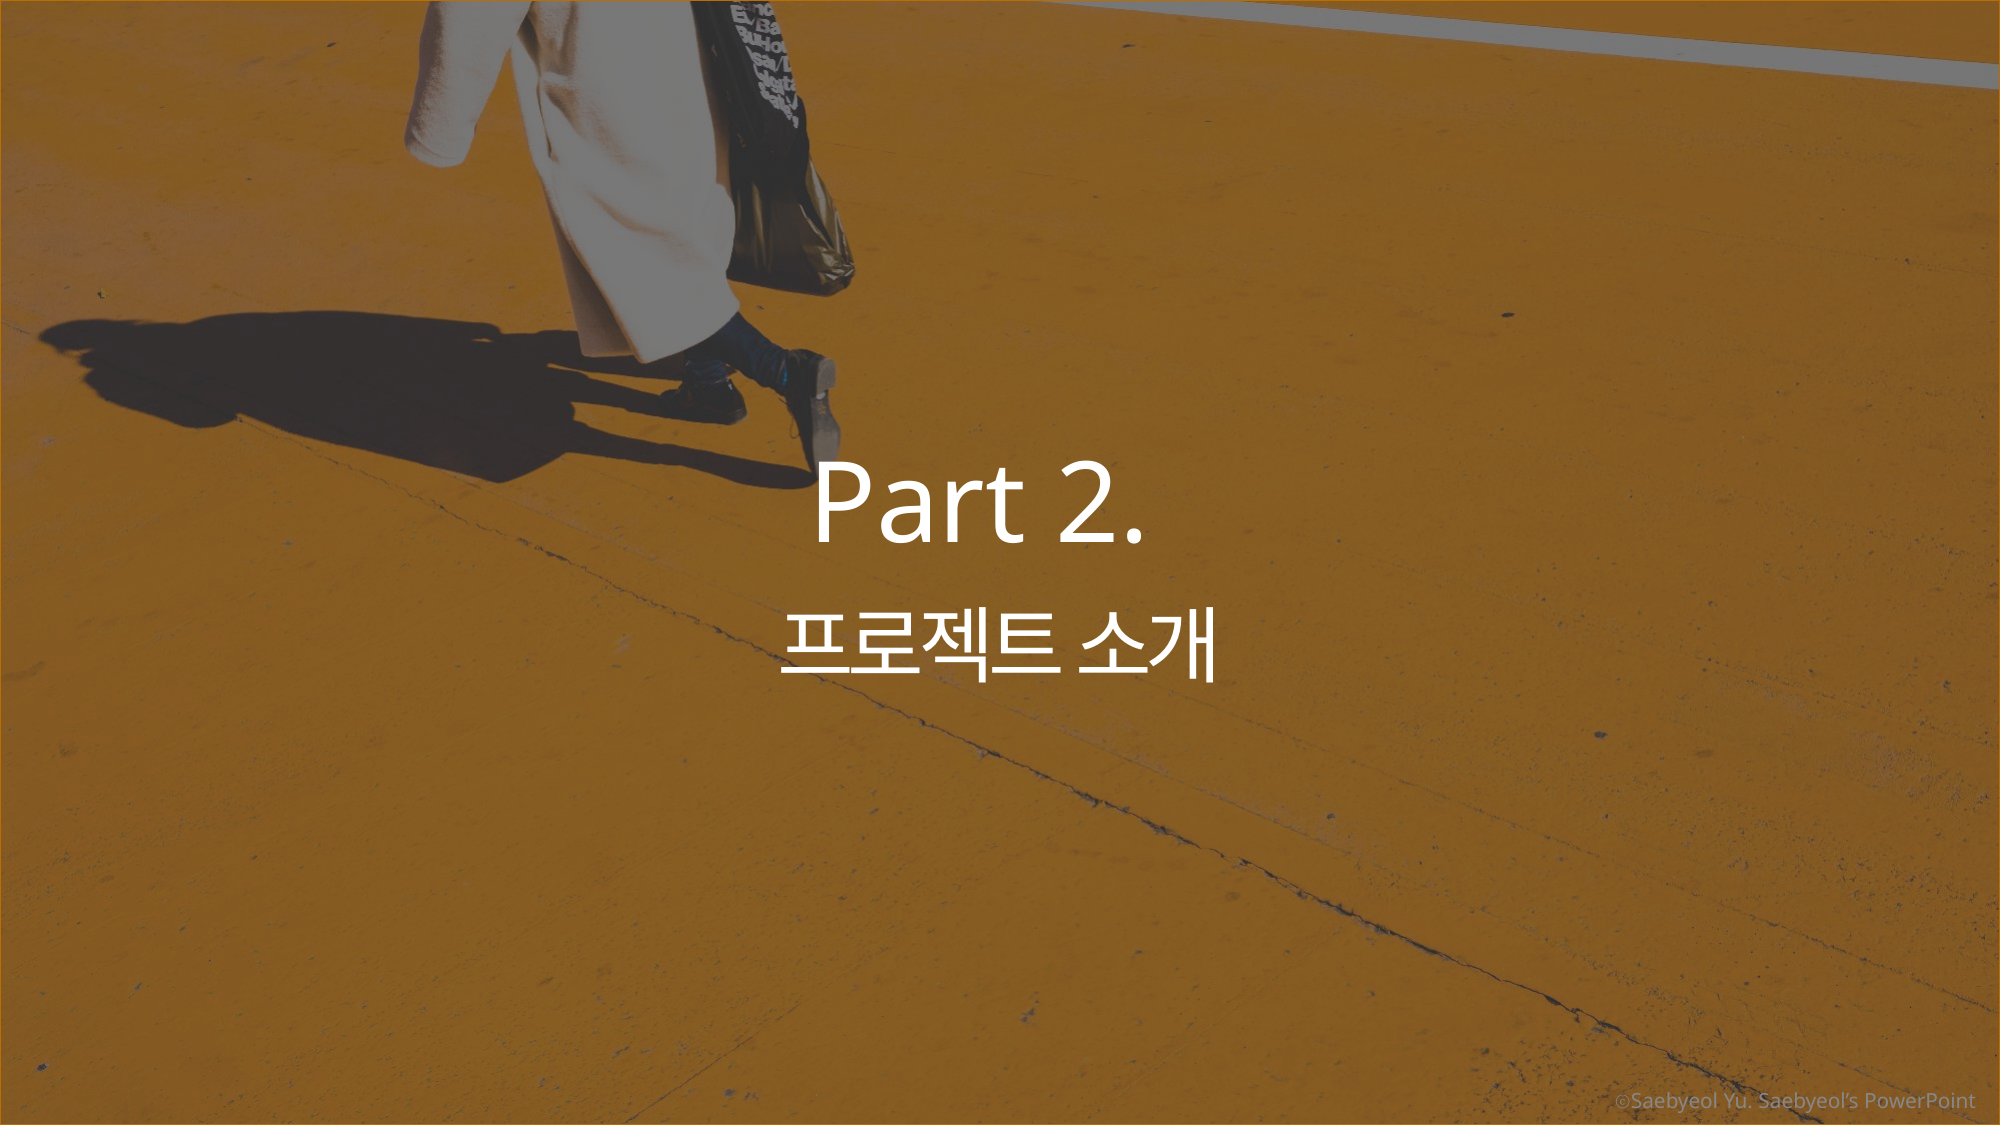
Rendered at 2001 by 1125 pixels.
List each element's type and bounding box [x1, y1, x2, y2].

text_box [768, 423, 1232, 702]
picture [0, 0, 2000, 1125]
